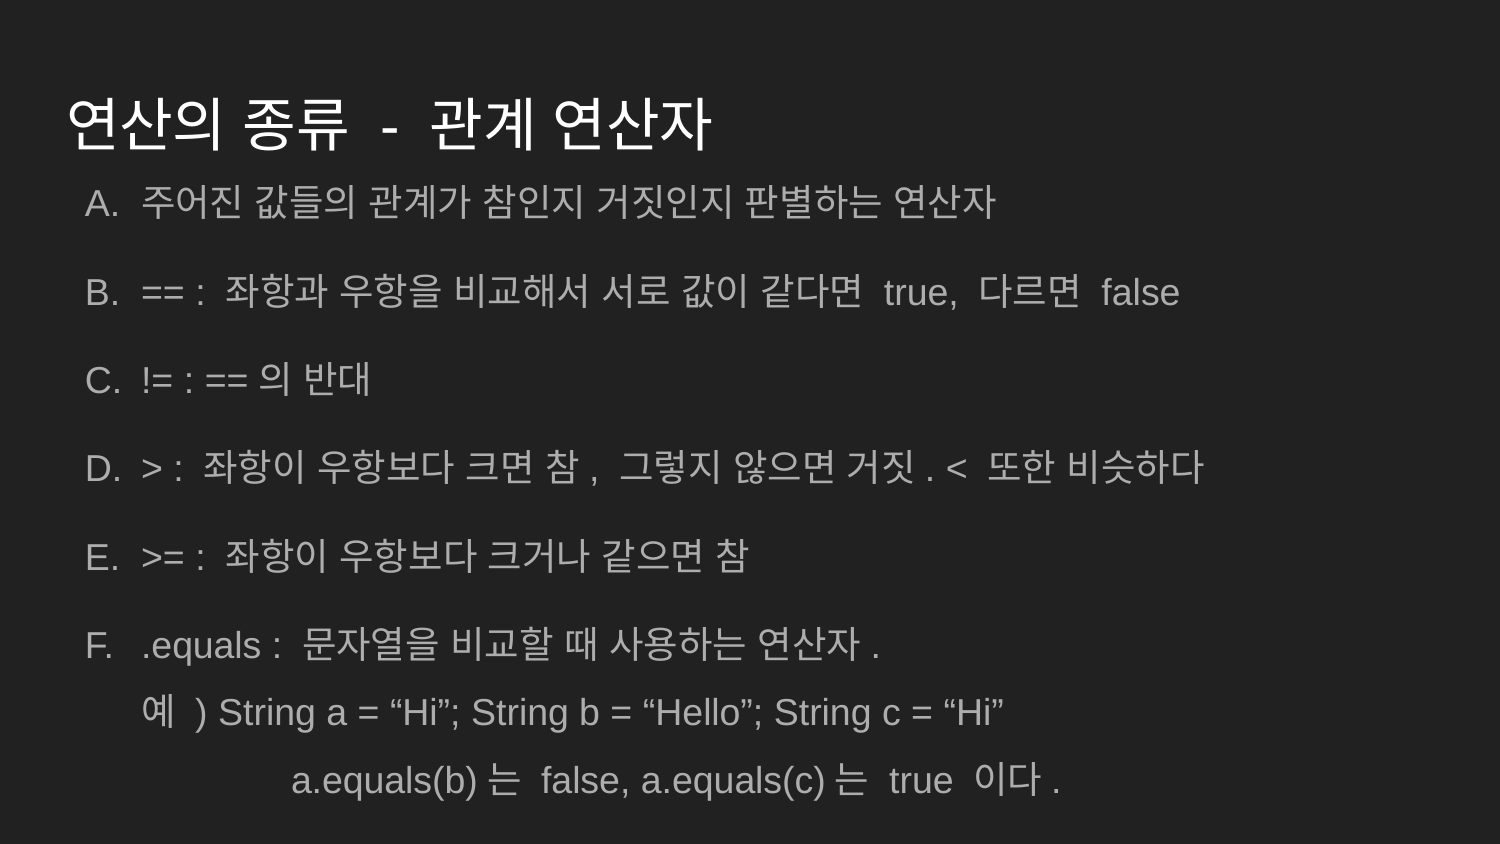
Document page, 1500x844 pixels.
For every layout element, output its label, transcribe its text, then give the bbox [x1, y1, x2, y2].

title 연산의 종류 - 관계 연산자 [51, 72, 1449, 141]
list 주어진 값들의 관계가 참인지 거짓인지 판별하는 연산자 == : 좌항과 우항을 비교해서 서로 값이 같다면 true, 다르면 false != : ==의 반대 > : 좌항이 우항보다 크면 참, 그렇지 않으면 거짓. < 또한 비슷하다 >= : 좌항이 우항보다 크거나 같으면 참 .equals : 문자열을 비교할 때 사용하는 연산자. 예 ) String a = “Hi”; String b = “Hello”; String c = “Hi” a.equals(b)는 false, a.equals(c)는 true 이다. [51, 141, 1449, 703]
